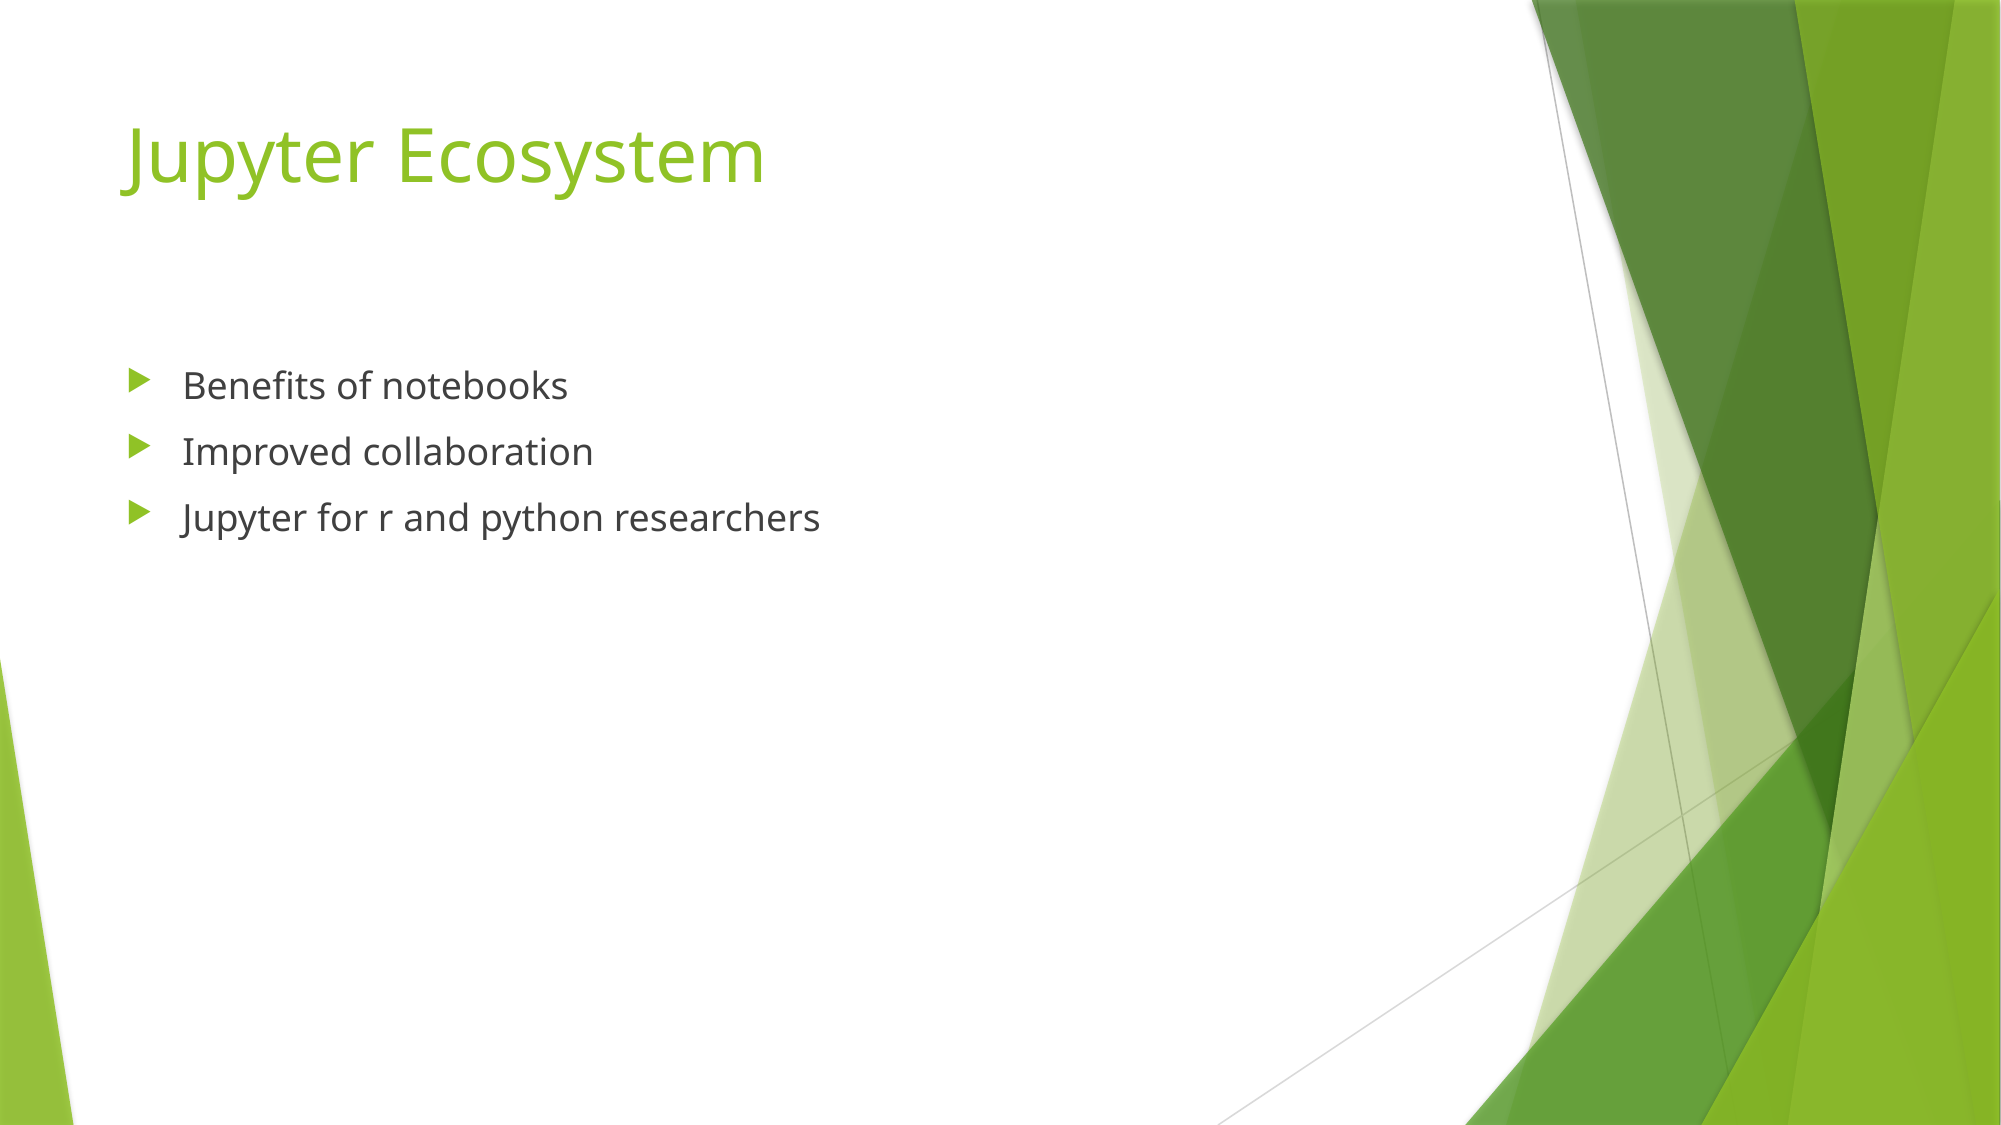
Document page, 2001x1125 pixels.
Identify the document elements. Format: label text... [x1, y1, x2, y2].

title Jupyter Ecosystem [111, 99, 1522, 317]
list Benefits of notebooks Improved collaboration Jupyter for r and python researchers [111, 354, 1522, 992]
